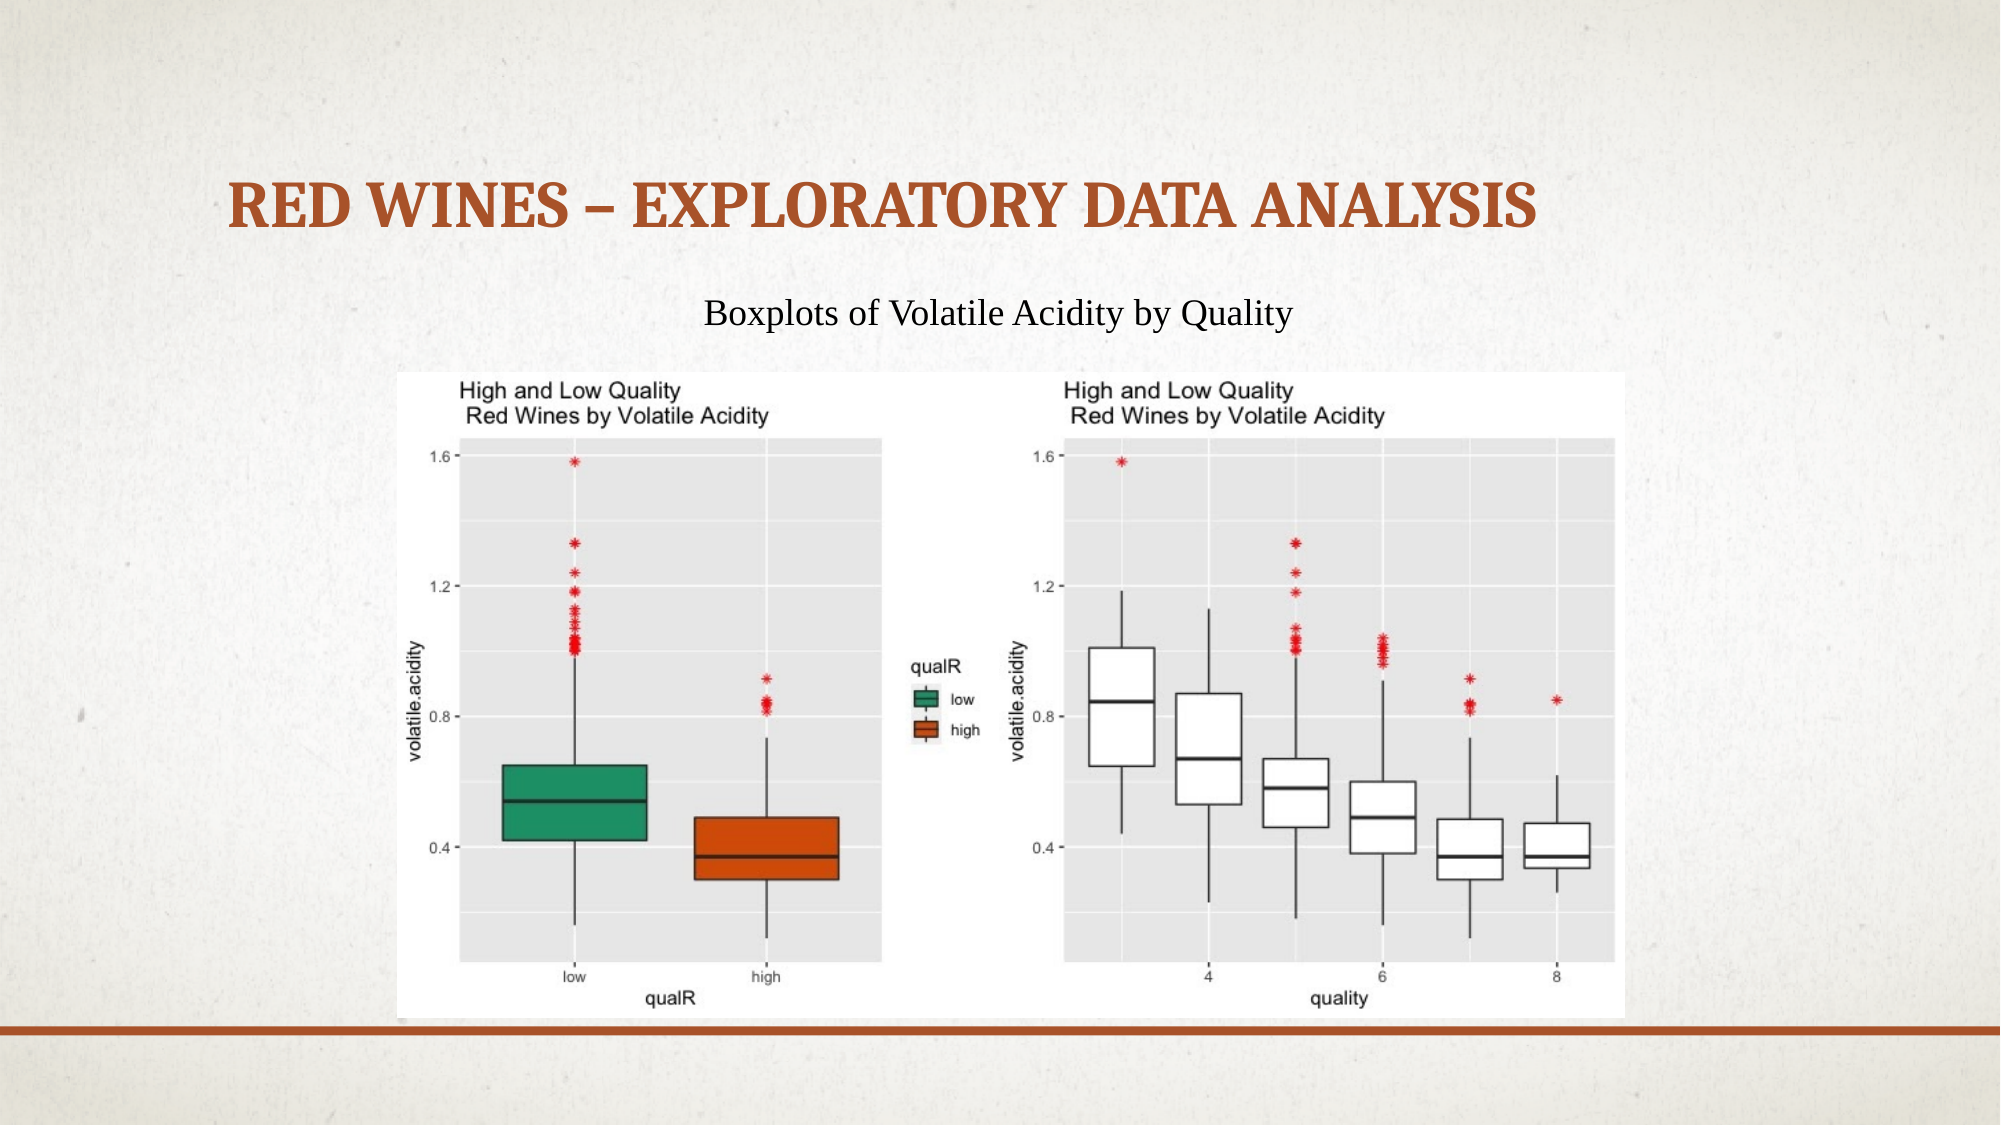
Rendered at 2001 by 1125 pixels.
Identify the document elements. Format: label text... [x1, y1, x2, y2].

picture [0, 0, 2001, 1125]
list Boxplots of Volatile Acidity by Quality [212, 285, 1788, 1111]
title red Wines – Exploratory data Analysis [212, 62, 1788, 250]
picture [397, 372, 1625, 1018]
